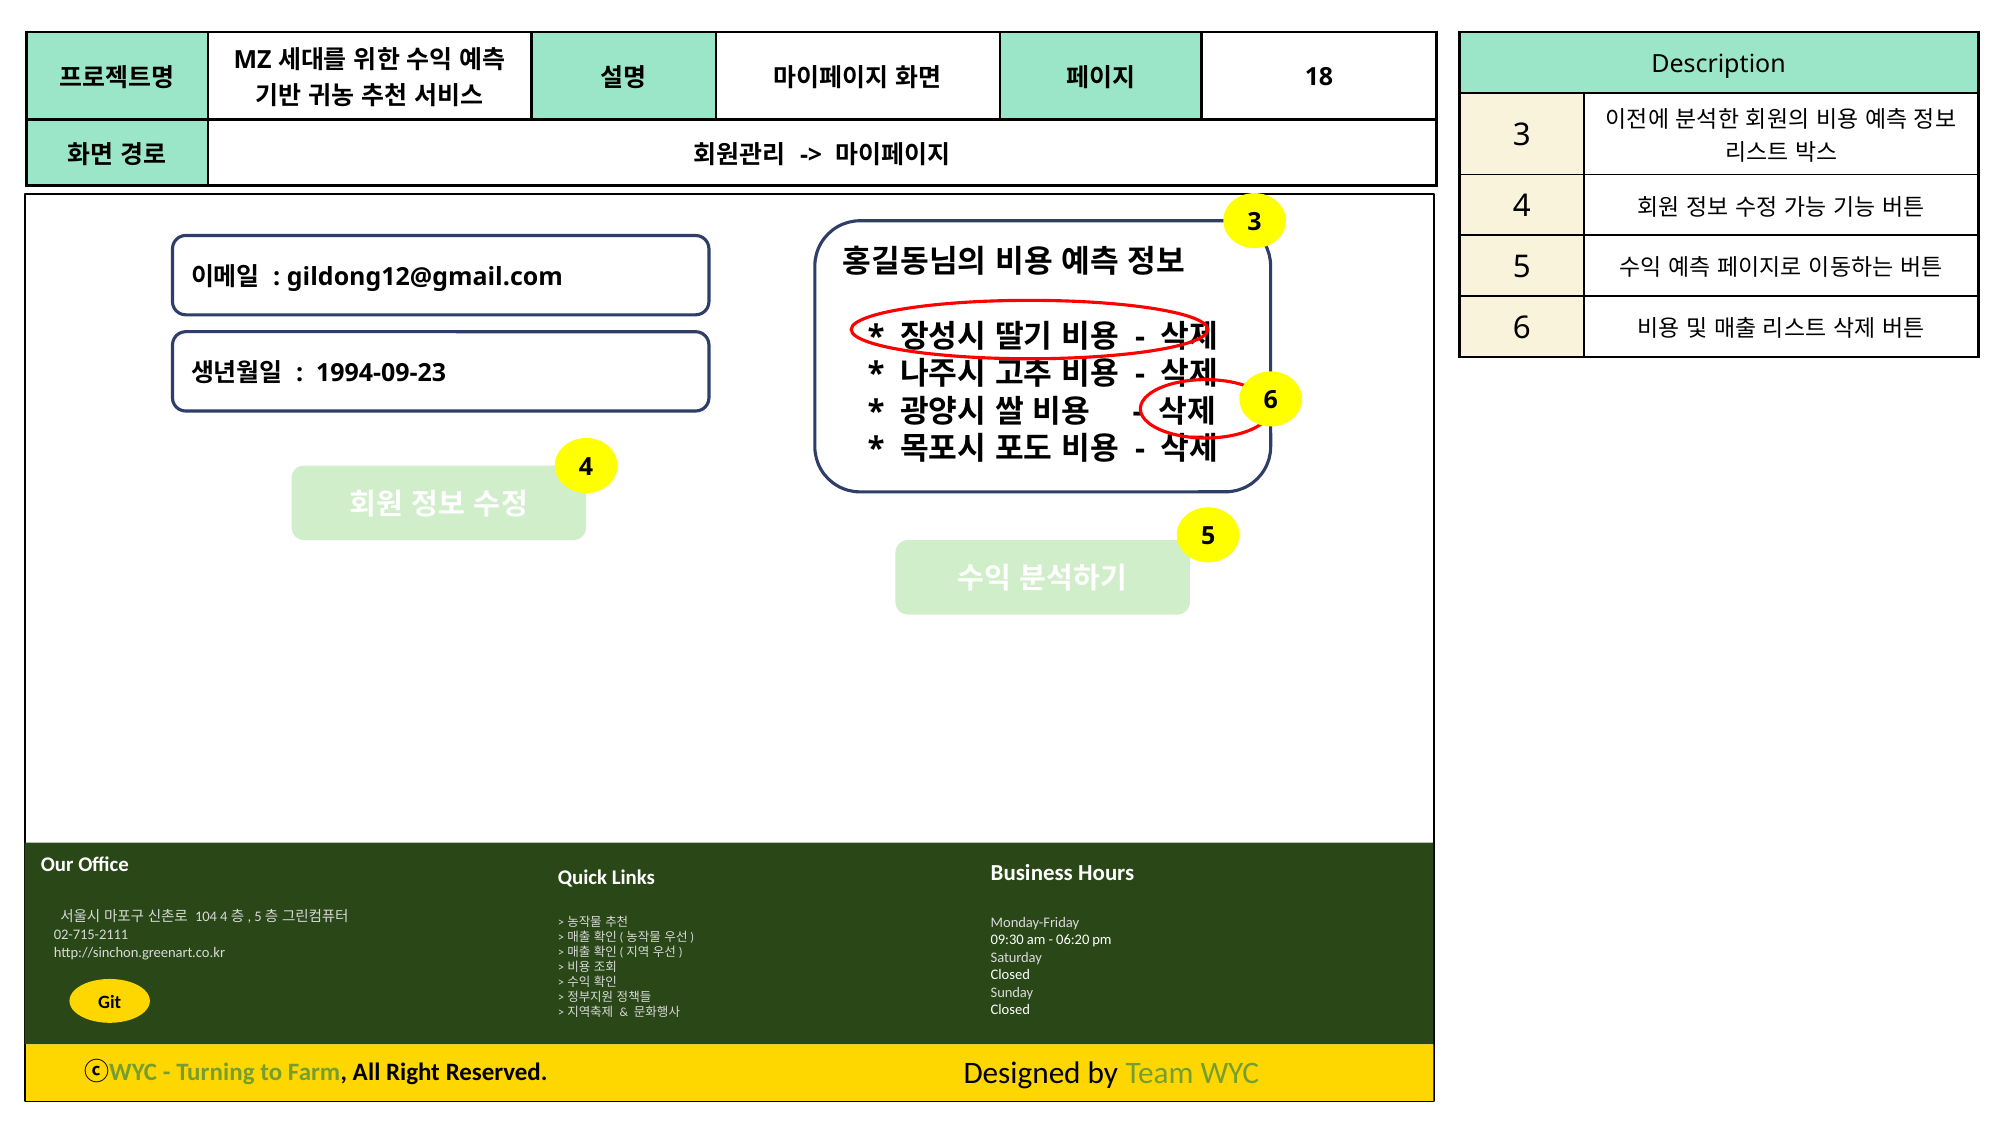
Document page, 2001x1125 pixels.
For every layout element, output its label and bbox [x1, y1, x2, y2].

table_header [533, 33, 715, 118]
table_cell [1585, 297, 1977, 356]
table_header [1203, 33, 1435, 118]
table_cell [28, 121, 207, 184]
table_header [28, 33, 207, 118]
table_cell [1585, 94, 1977, 174]
table_header [209, 33, 530, 118]
text_box [24, 193, 1435, 1101]
table_header [717, 33, 999, 118]
table_cell [1585, 175, 1977, 234]
table_header [1461, 33, 1977, 92]
table_header [1001, 33, 1200, 118]
table_cell [1585, 236, 1977, 295]
table_cell [1461, 175, 1583, 234]
table_cell [209, 121, 1435, 184]
table_cell [1461, 94, 1583, 174]
table_cell [1461, 236, 1583, 295]
table_cell [1461, 297, 1583, 356]
